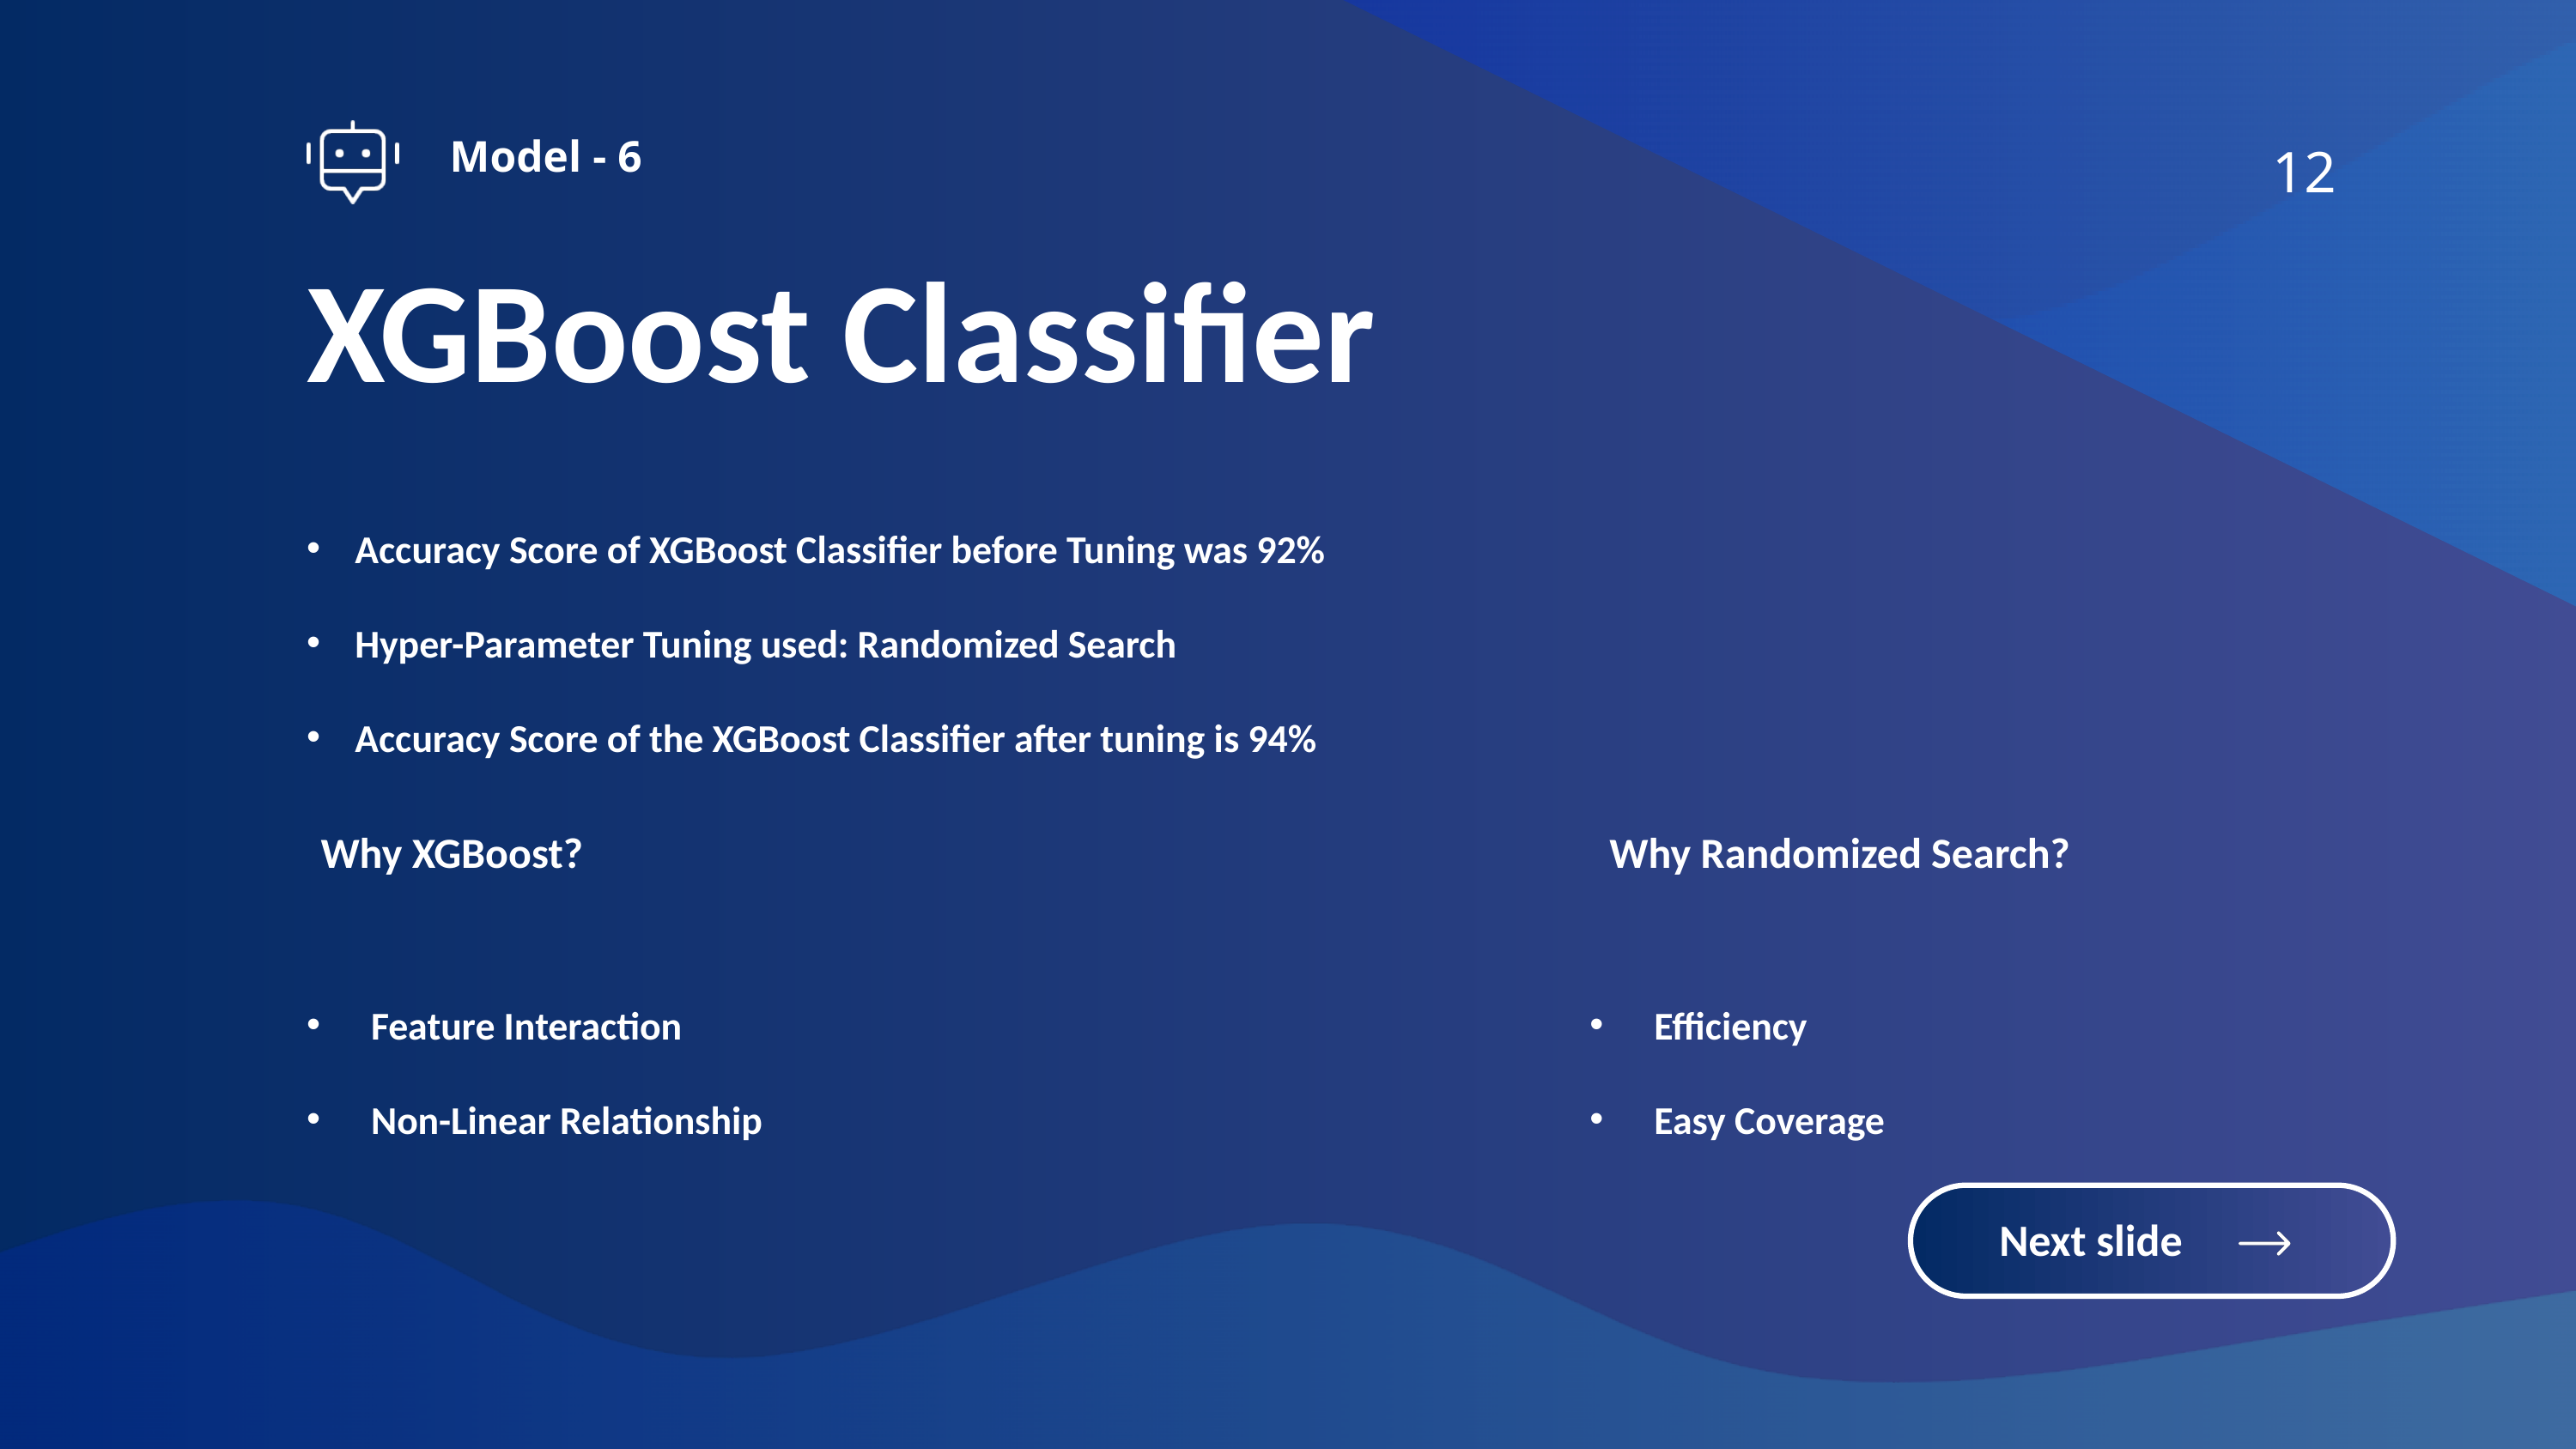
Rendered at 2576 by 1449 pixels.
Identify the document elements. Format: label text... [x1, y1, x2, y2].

text_box [0, 1199, 2576, 1449]
text_box [1343, 0, 2576, 607]
text_box XGBoost Classifier [306, 264, 1793, 411]
text_box Accuracy Score of XGBoost Classifier before Tuning was 92% Hyper-Parameter Tuning used: Randomized Search Accuracy Score of the XGBoost Classifier after tuning is 94% [307, 476, 1735, 761]
text_box 12 [2272, 131, 2372, 204]
text_box Model - 6 [449, 140, 801, 181]
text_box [1910, 1185, 2394, 1297]
text_box Why XGBoost? [307, 819, 597, 883]
text_box Efficiency Easy Coverage [1589, 953, 2084, 1143]
text_box Feature Interaction Non-Linear Relationship [307, 953, 801, 1143]
text_box [306, 120, 399, 204]
text_box Why Randomized Search? [1596, 819, 2084, 883]
